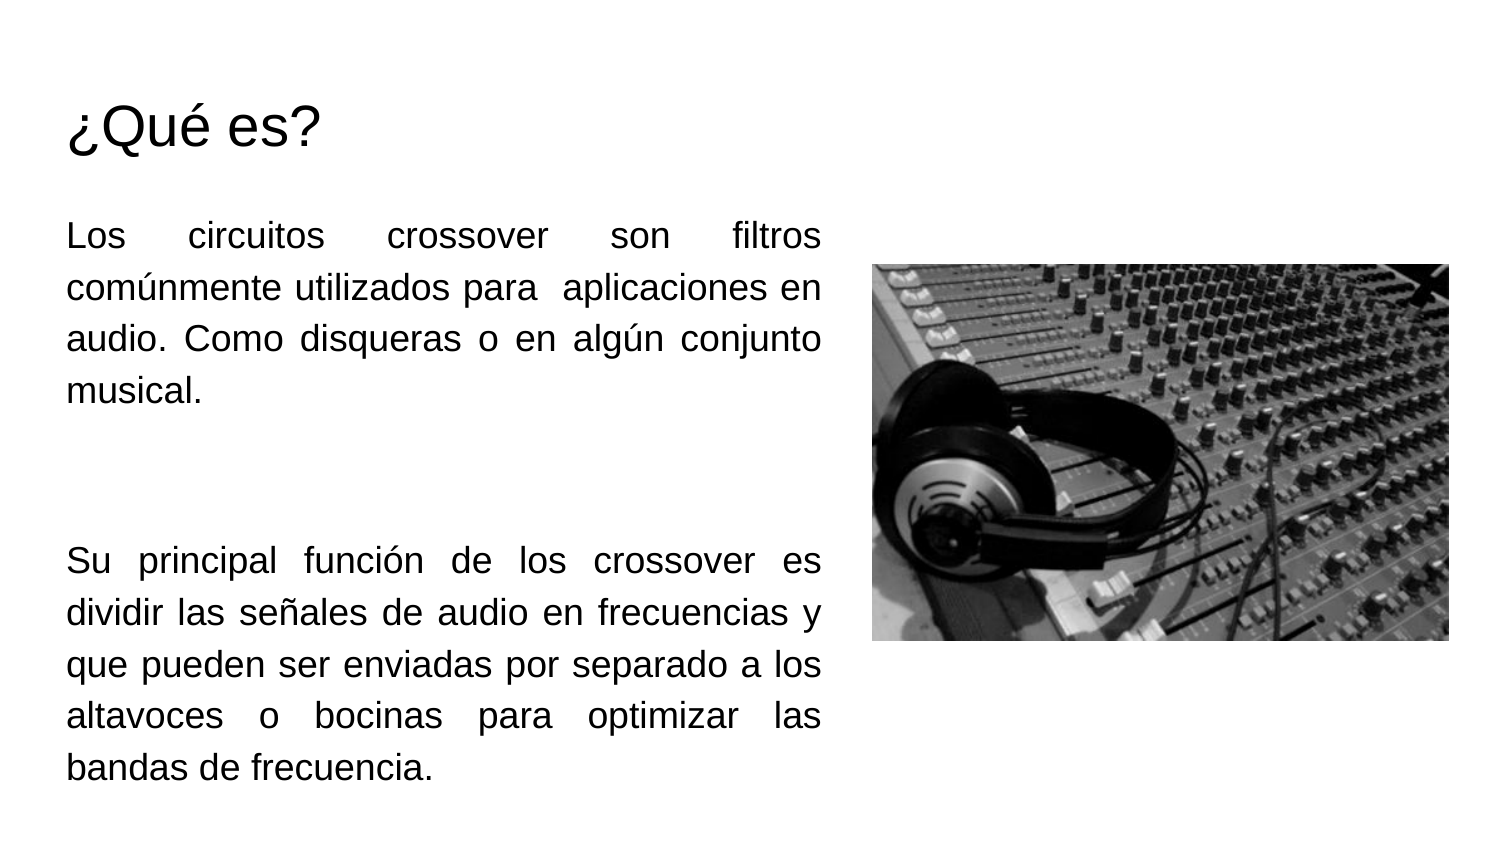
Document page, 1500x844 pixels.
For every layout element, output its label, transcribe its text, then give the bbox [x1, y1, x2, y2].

picture [872, 264, 1450, 641]
list Los circuitos crossover son filtros comúnmente utilizados para aplicaciones en audio. Como disqueras o en algún conjunto musical. Su principal función de los crossover es dividir las señales de audio en frecuencias y que pueden ser enviadas por separado a los altavoces o bocinas para optimizar las bandas de frecuencia. [51, 189, 838, 765]
title ¿Qué es? [51, 72, 1449, 167]
